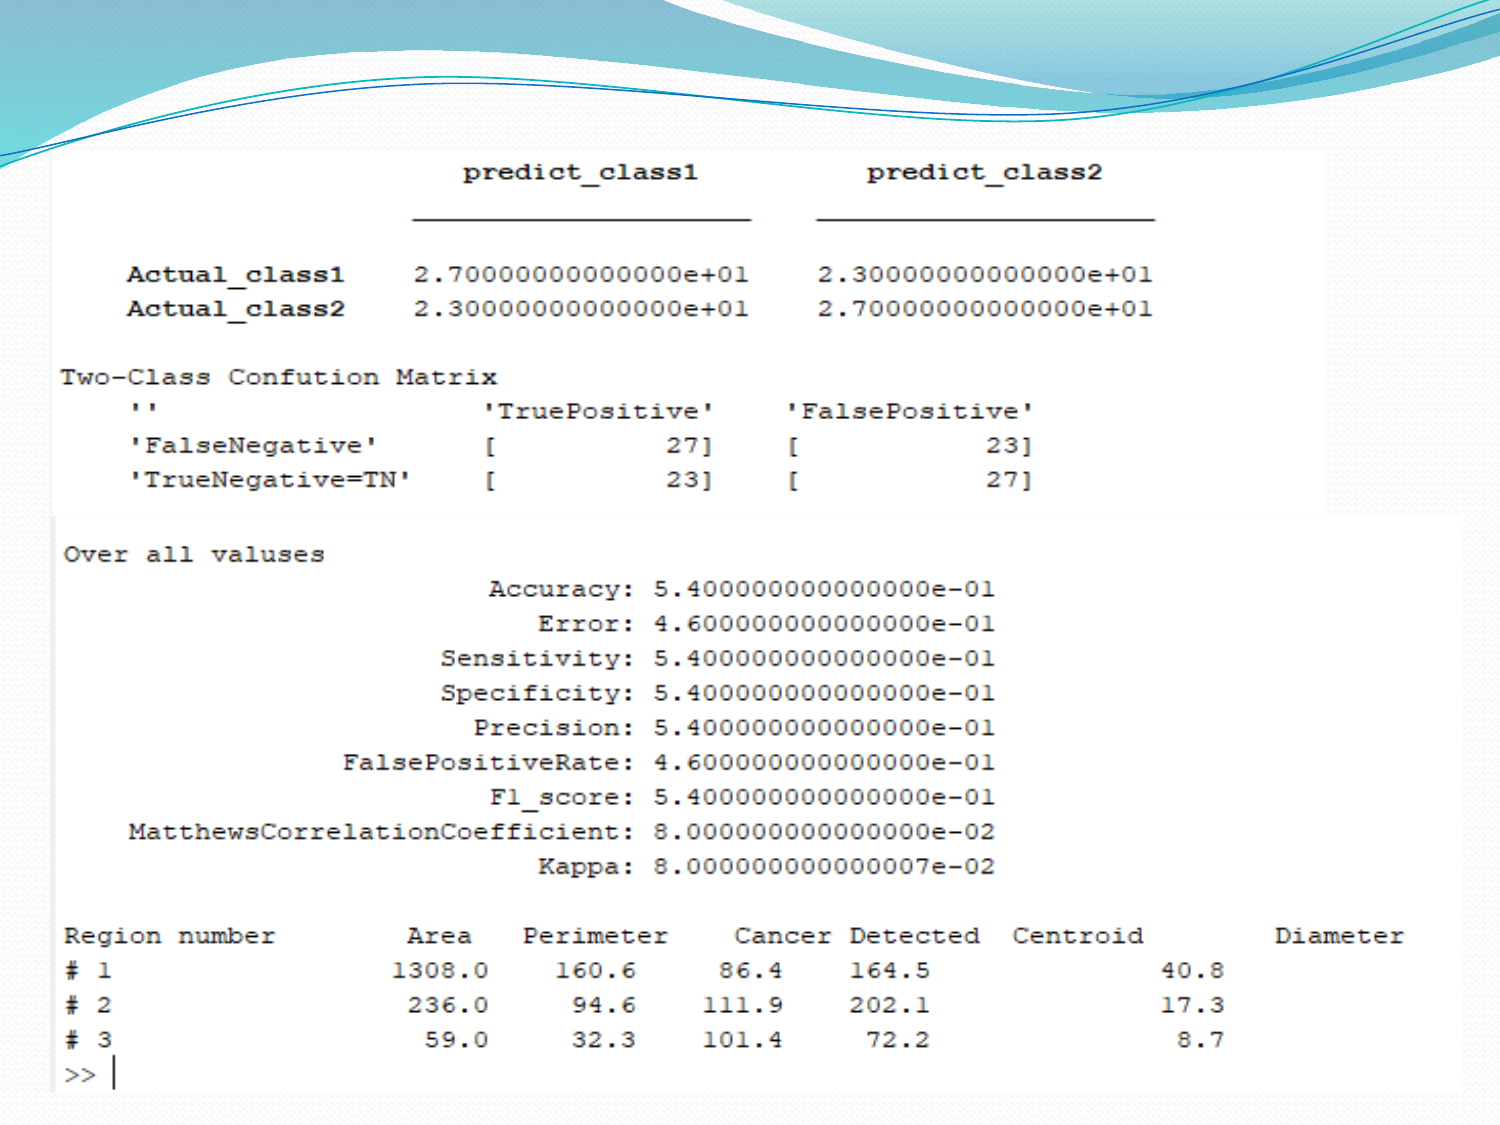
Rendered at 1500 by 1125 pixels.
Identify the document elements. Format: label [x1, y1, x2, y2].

picture [49, 516, 1463, 1092]
picture [49, 150, 1326, 514]
text_box [0, 0, 1500, 75]
